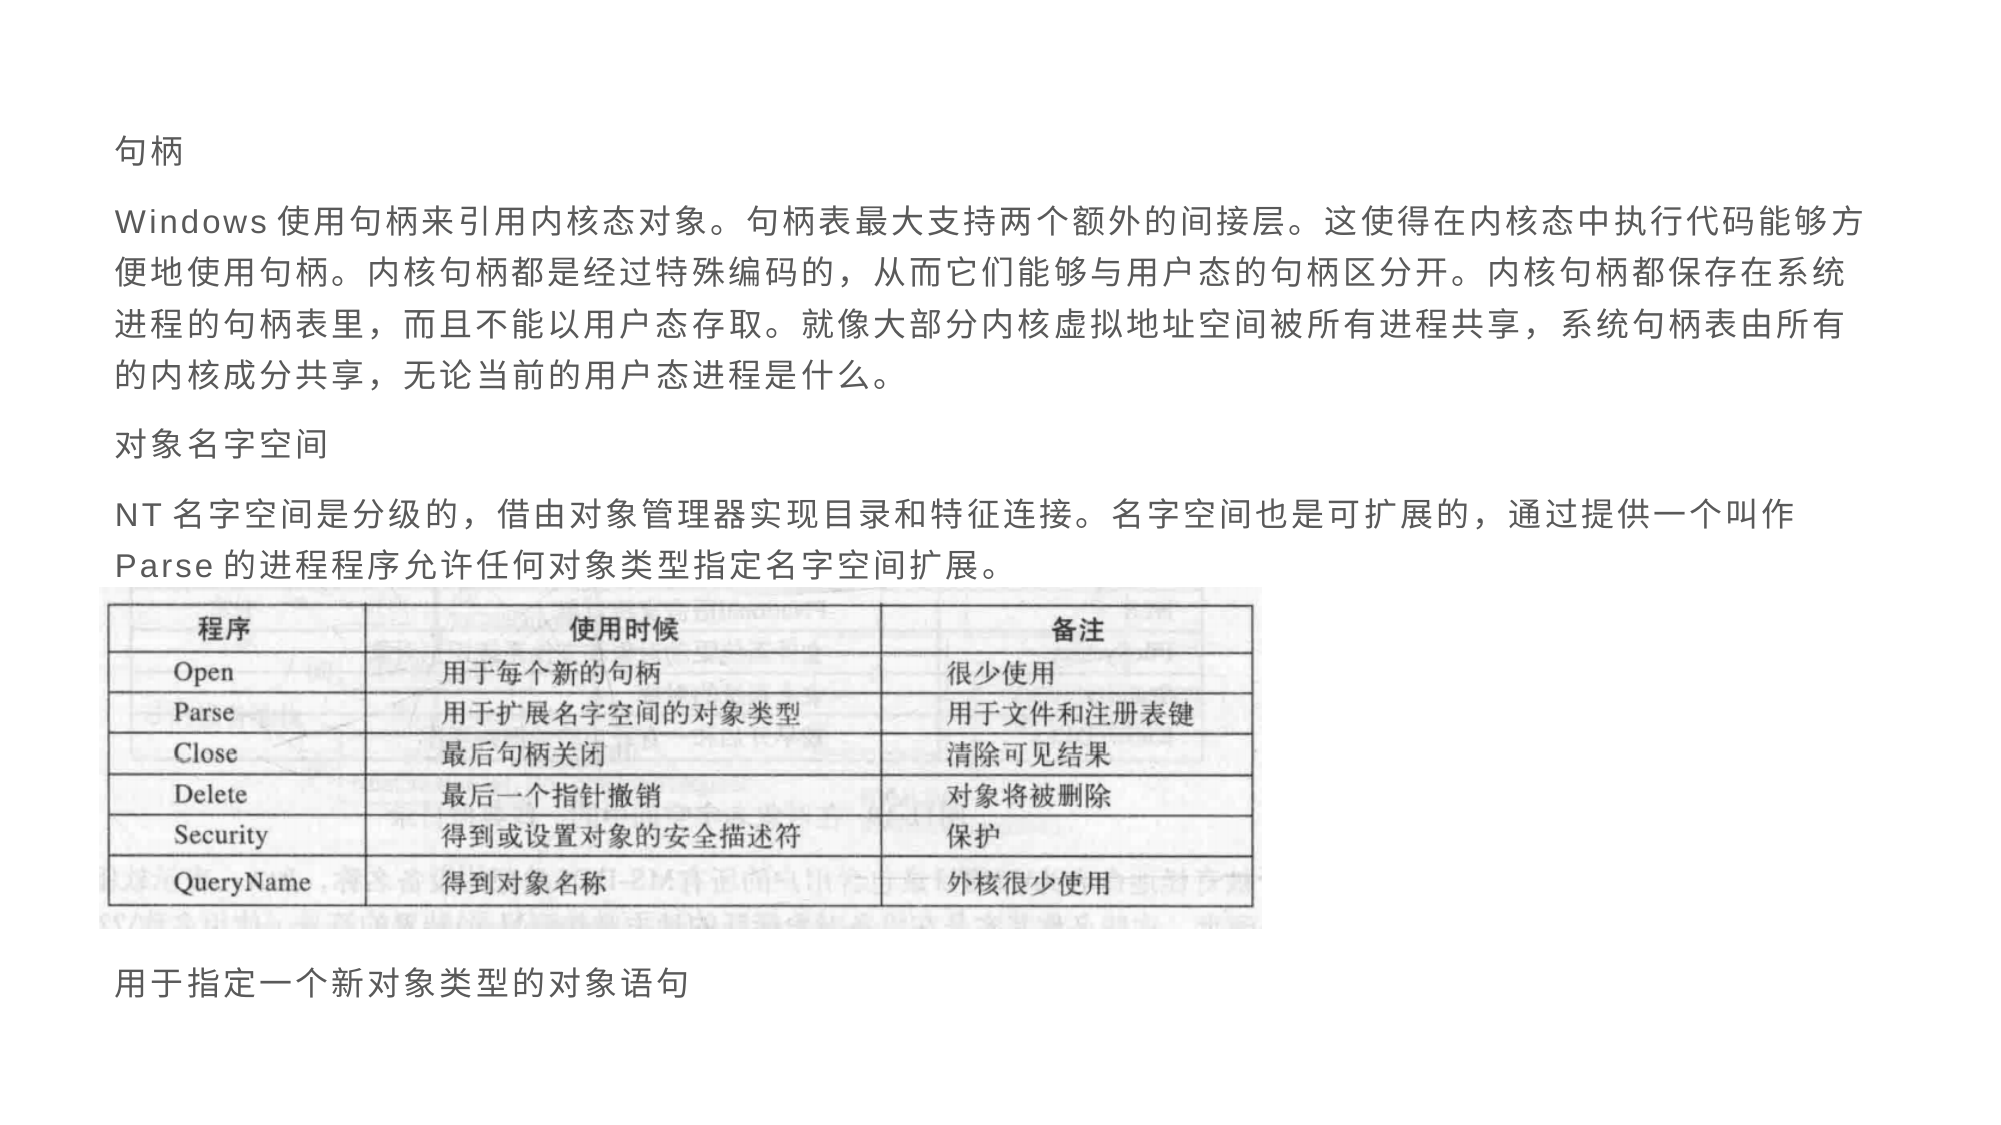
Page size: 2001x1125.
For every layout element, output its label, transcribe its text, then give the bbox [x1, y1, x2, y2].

picture [99, 587, 1262, 929]
list 句柄 Windows使用句柄来引用内核态对象。句柄表最大支持两个额外的间接层。这使得在内核态中执行代码能够方便地使用句柄。内核句柄都是经过特殊编码的，从而它们能够与用户态的句柄区分开。内核句柄都保存在系统进程的句柄表里，而且不能以用户态存取。就像大部分内核虚拟地址空间被所有进程共享，系统句柄表由所有的内核成分共享，无论当前的用户态进程是什么。 对象名字空间 NT名字空间是分级的，借由对象管理器实现目录和特征连接。名字空间也是可扩展的，通过提供一个叫作Parse的进程程序允许任何对象类型指定名字空间扩展。 用于指定一个新对象类型的对象语句 [100, 111, 1900, 1014]
